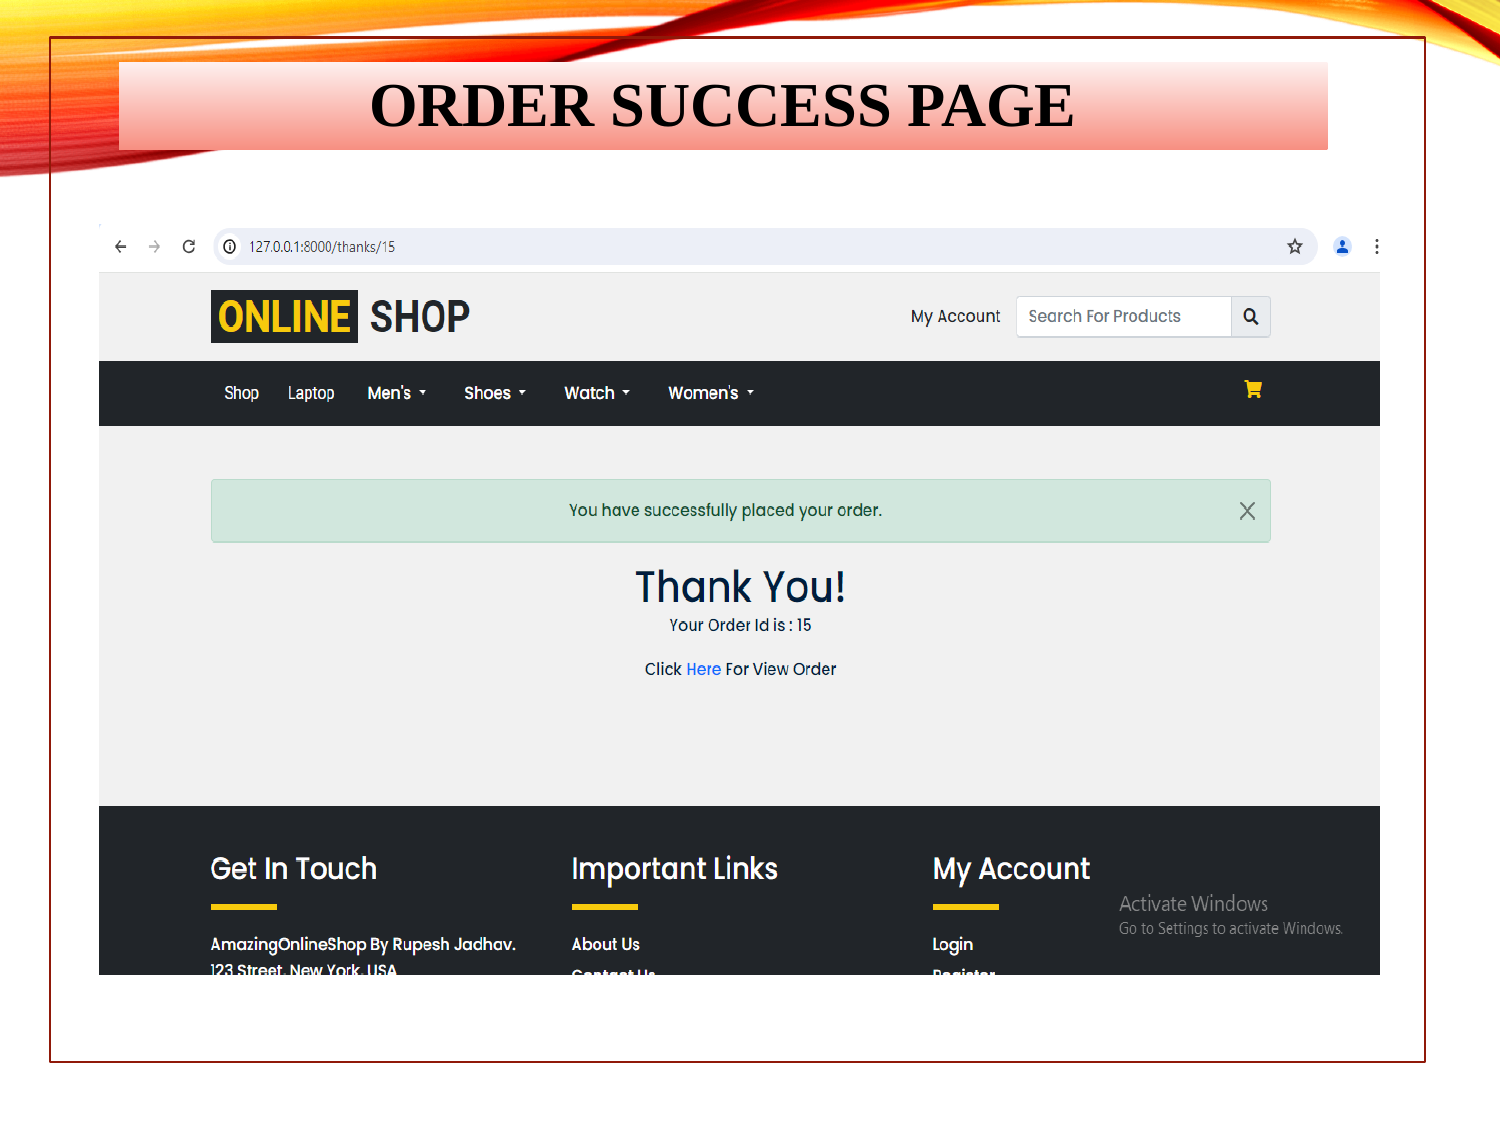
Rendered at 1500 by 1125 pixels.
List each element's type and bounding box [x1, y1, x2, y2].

picture [0, 0, 1500, 178]
text_box [49, 36, 1426, 1063]
picture [99, 224, 1380, 976]
